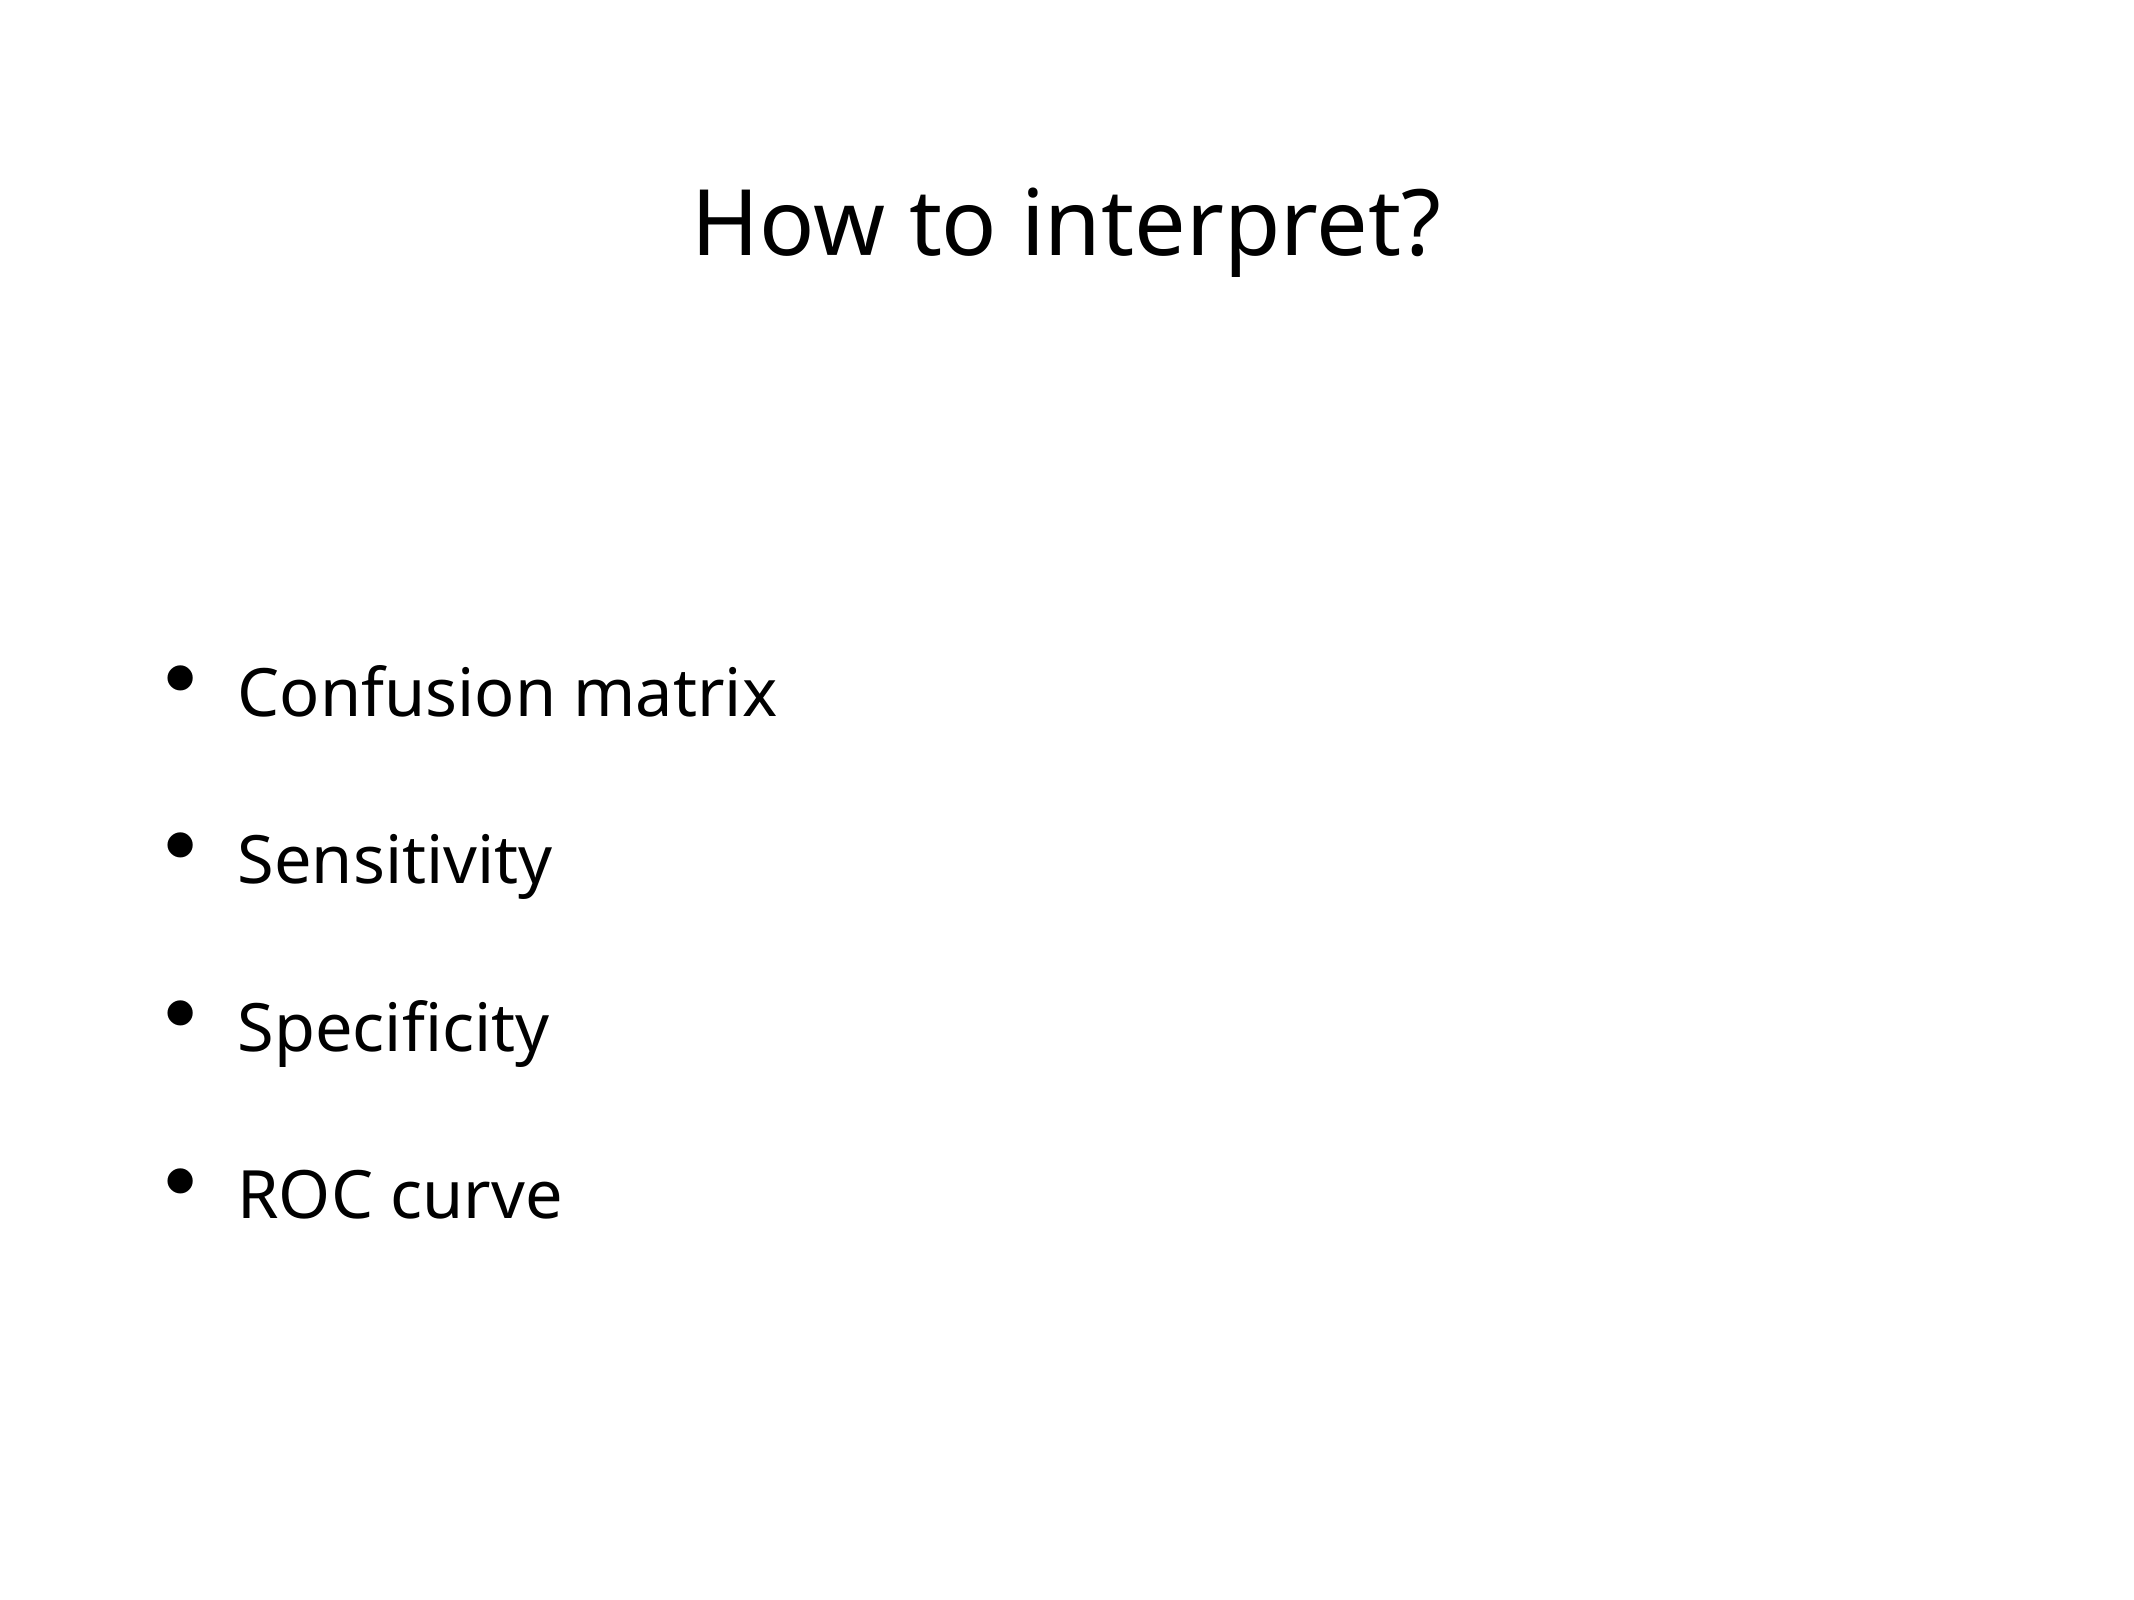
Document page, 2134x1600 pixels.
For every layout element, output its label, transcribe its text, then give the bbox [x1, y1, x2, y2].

title How to interpret? [155, 41, 1978, 397]
list Confusion matrix Sensitivity Specificity ROC curve [155, 424, 1978, 1457]
